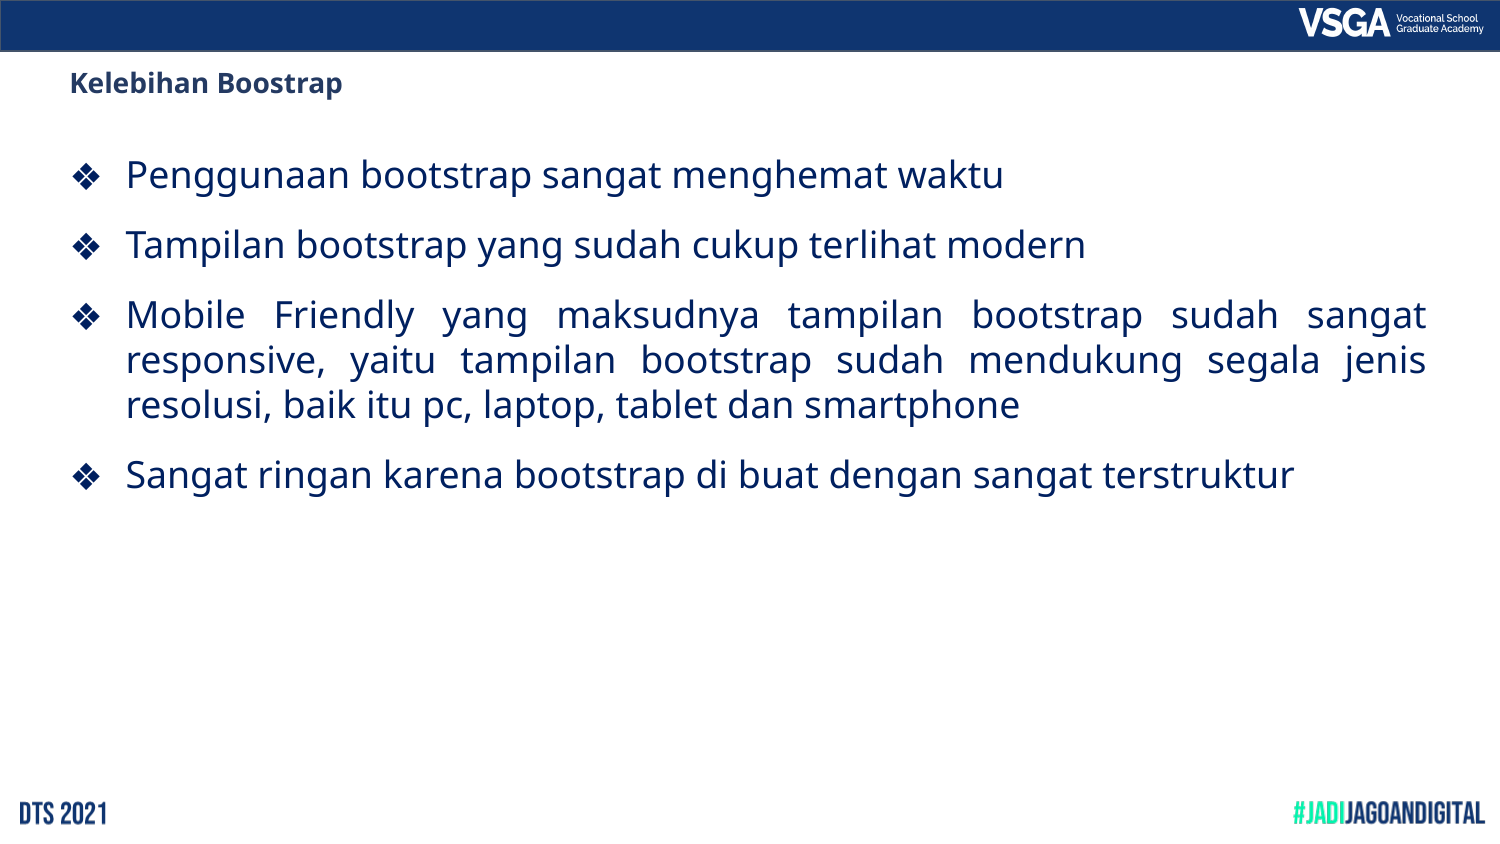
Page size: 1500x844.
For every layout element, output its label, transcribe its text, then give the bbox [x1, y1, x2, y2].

text_box Kelebihan Boostrap [54, 58, 982, 107]
picture [1274, 786, 1500, 844]
text_box Penggunaan bootstrap sangat menghemat waktu Tampilan bootstrap yang sudah cukup terlihat modern Mobile Friendly yang maksudnya tampilan bootstrap sudah sangat responsive, yaitu tampilan bootstrap sudah mendukung segala jenis resolusi, baik itu pc, laptop, tablet dan smartphone Sangat ringan karena bootstrap di buat dengan sangat terstruktur [54, 143, 1443, 504]
picture [0, 786, 138, 844]
picture [1284, 0, 1498, 79]
